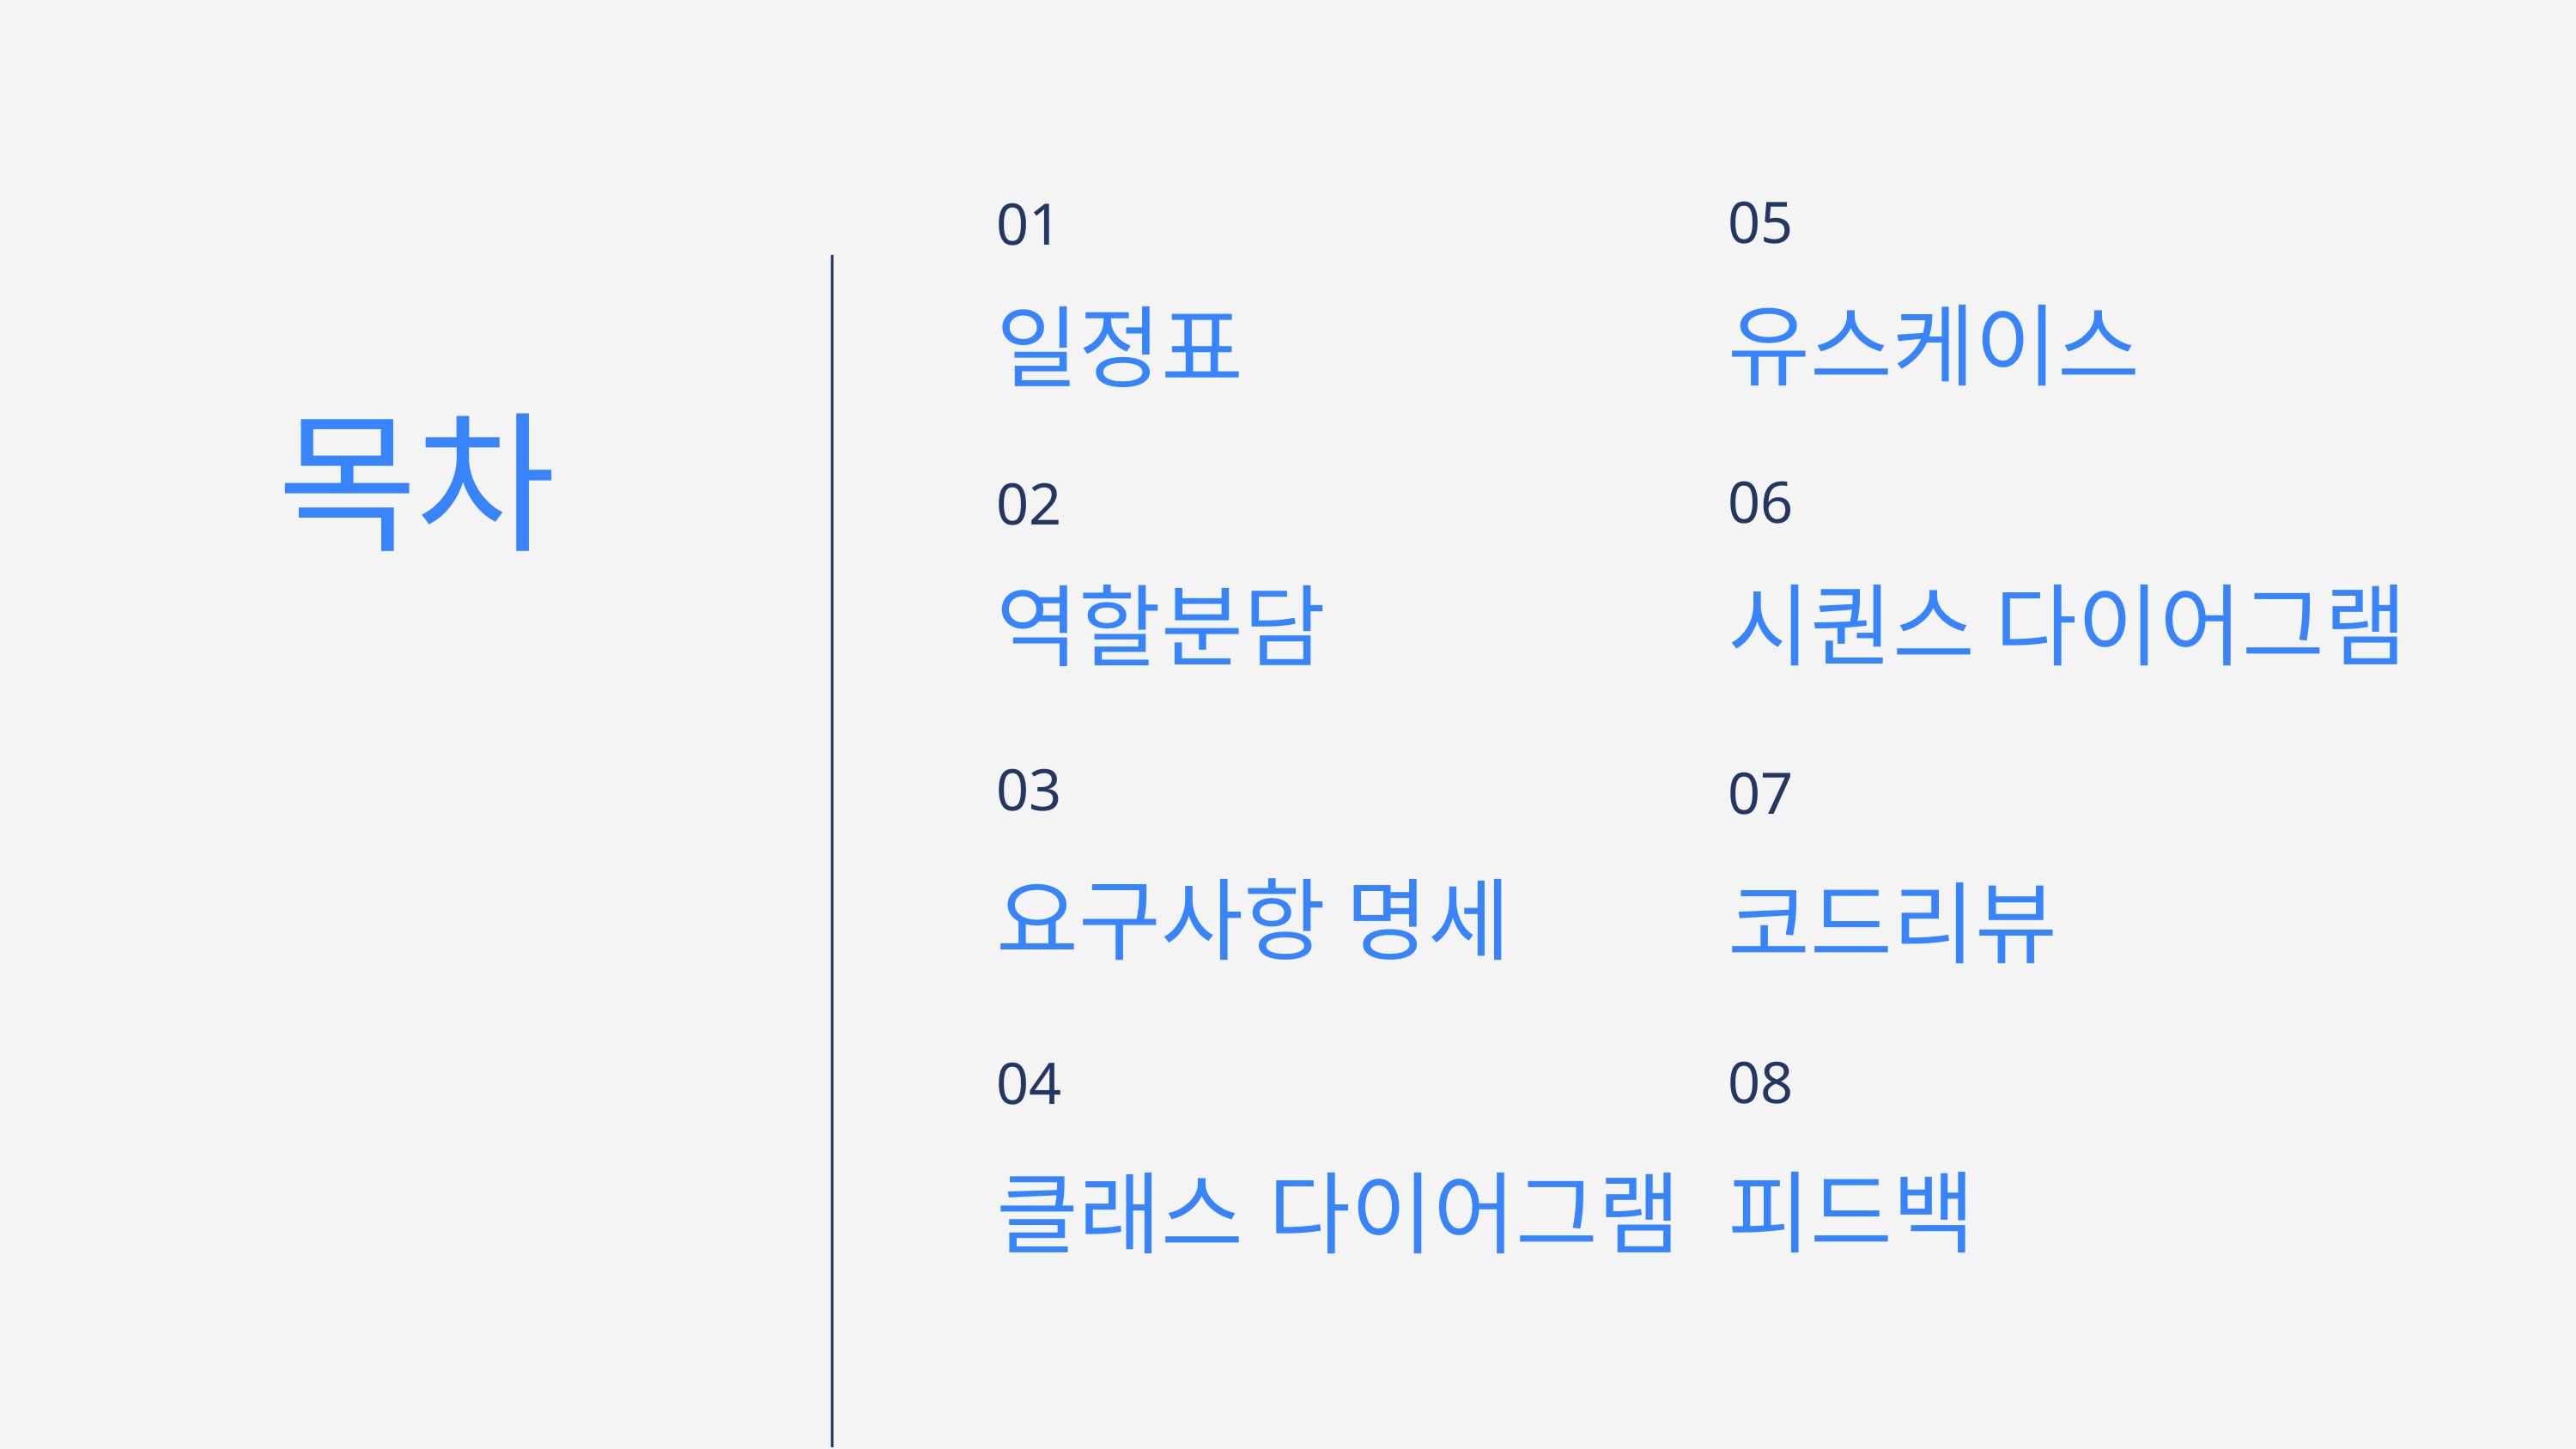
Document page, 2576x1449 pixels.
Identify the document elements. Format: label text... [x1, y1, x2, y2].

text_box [1728, 187, 2437, 392]
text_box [1728, 758, 2221, 970]
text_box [1728, 1046, 2221, 1259]
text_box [996, 468, 1490, 674]
text_box 목차 [62, 391, 773, 571]
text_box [996, 188, 1490, 394]
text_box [996, 754, 1570, 967]
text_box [1728, 466, 2414, 672]
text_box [996, 1046, 1750, 1449]
